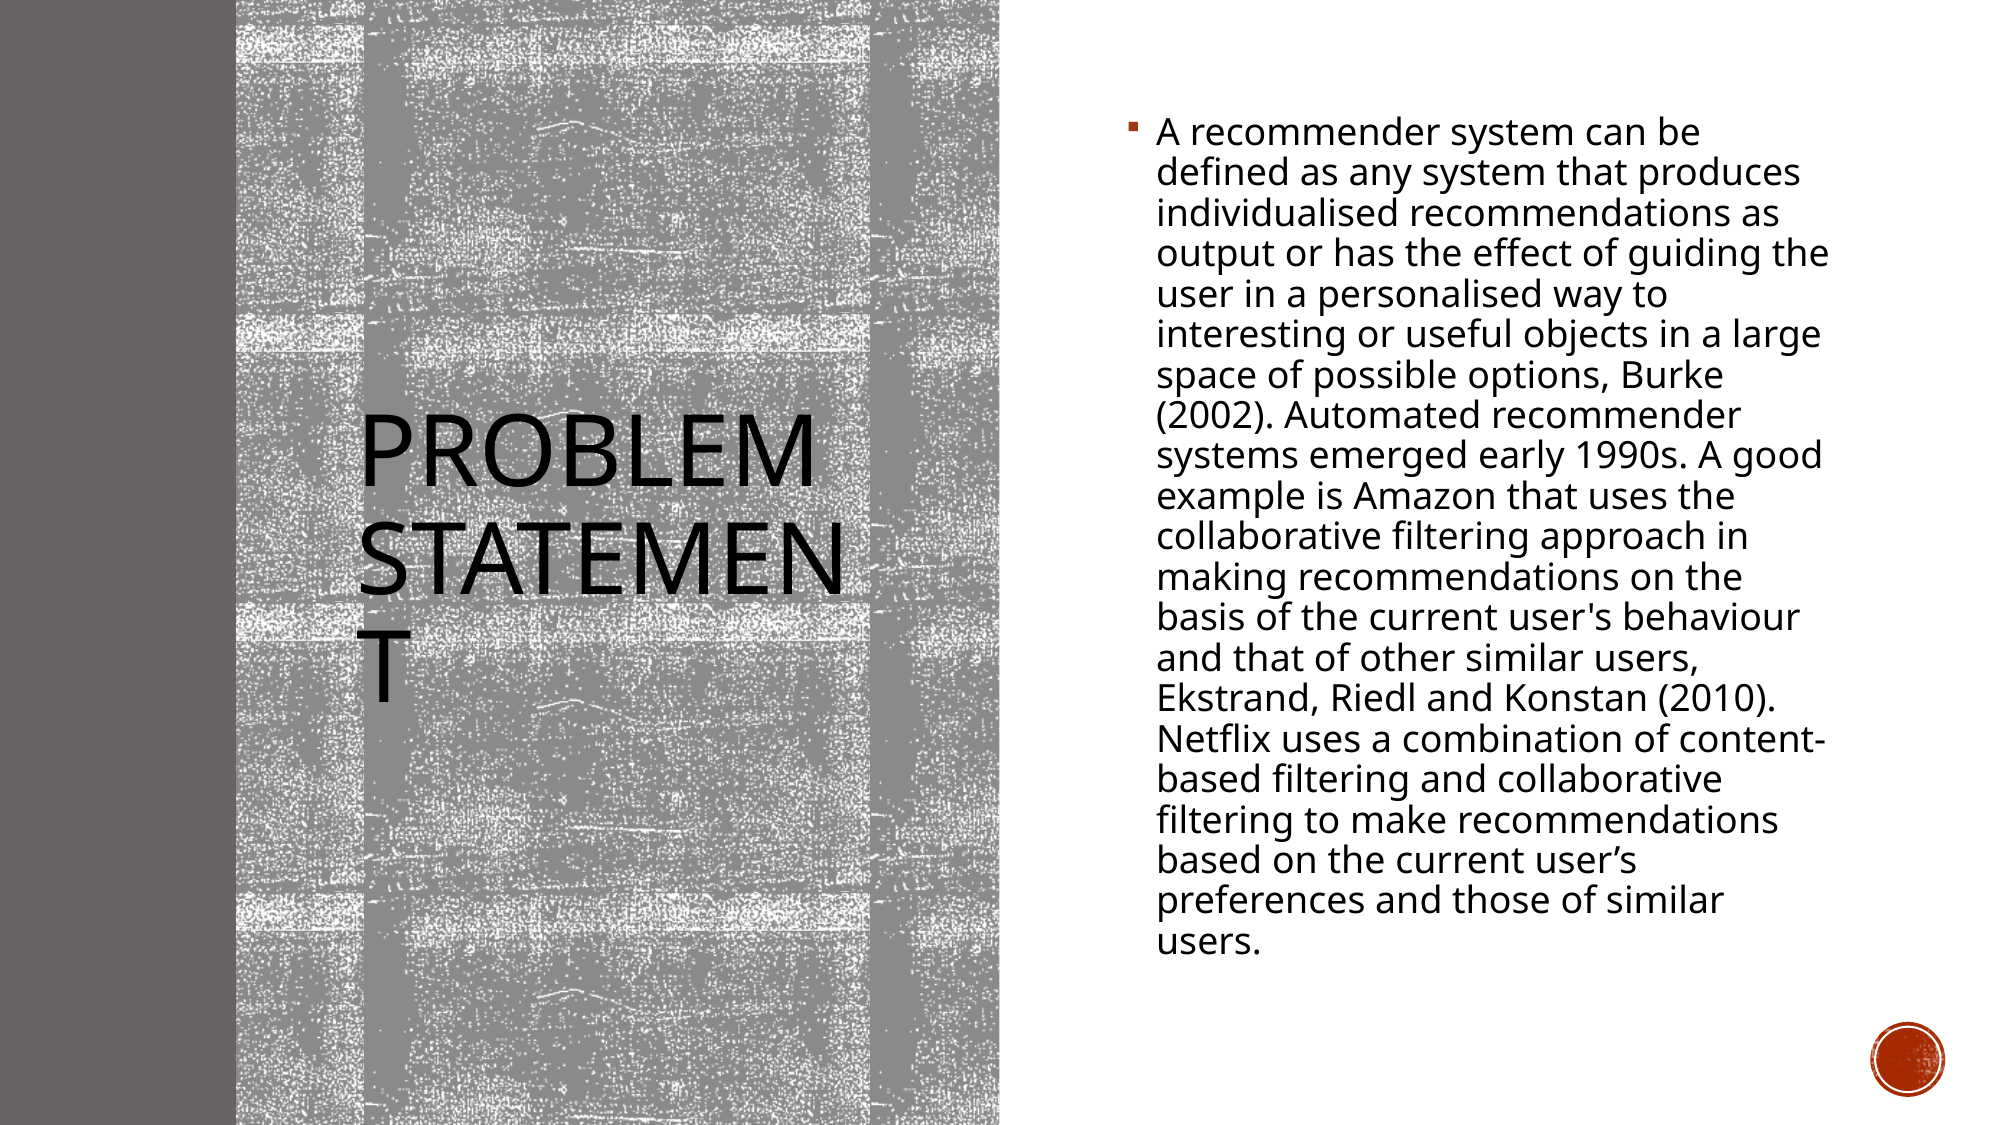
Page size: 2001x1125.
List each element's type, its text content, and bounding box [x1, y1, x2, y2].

title Problem statement [341, 105, 891, 1020]
list A recommender system can be defined as any system that produces individualised recommendations as output or has the effect of guiding the user in a personalised way to interesting or useful objects in a large space of possible options, Burke (2002). Automated recommender systems emerged early 1990s. A good example is Amazon that uses the collaborative filtering approach in making recommendations on the basis of the current user's behaviour and that of other similar users, Ekstrand, Riedl and Konstan (2010). Netflix uses a combination of content-based filtering and collaborative filtering to make recommendations based on the current user’s preferences and those of similar users. [1110, 105, 1855, 1020]
text_box [235, 0, 1000, 1125]
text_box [1872, 1024, 1943, 1095]
text_box [1000, 0, 2000, 1125]
text_box [0, 0, 235, 1125]
